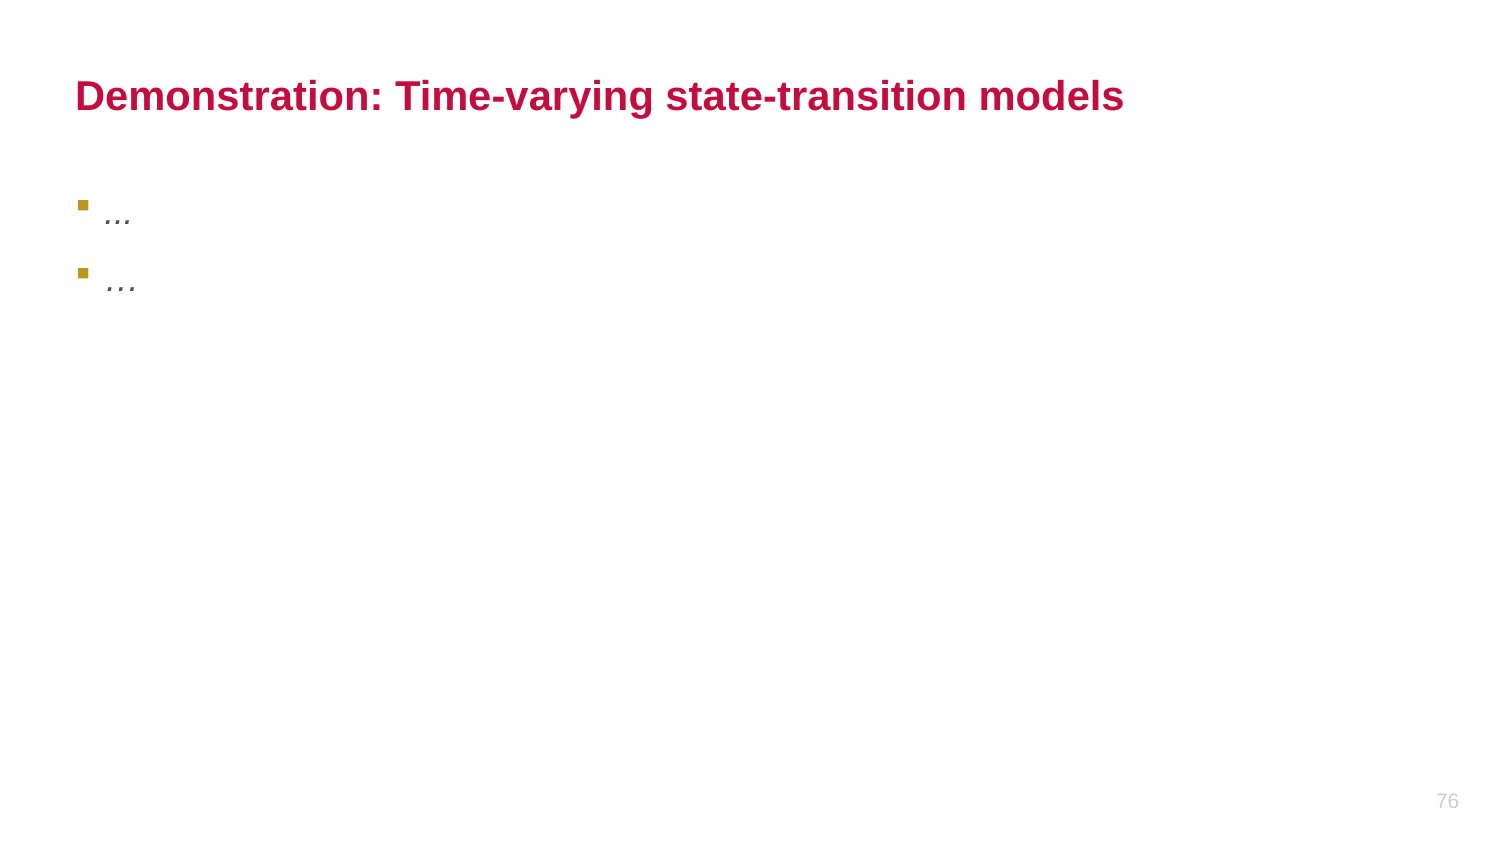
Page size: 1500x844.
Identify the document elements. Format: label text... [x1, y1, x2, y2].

list ... … [75, 188, 1325, 745]
title Demonstration: Time-varying state-transition models [75, 0, 1325, 188]
slide_number 75 [1393, 777, 1475, 823]
